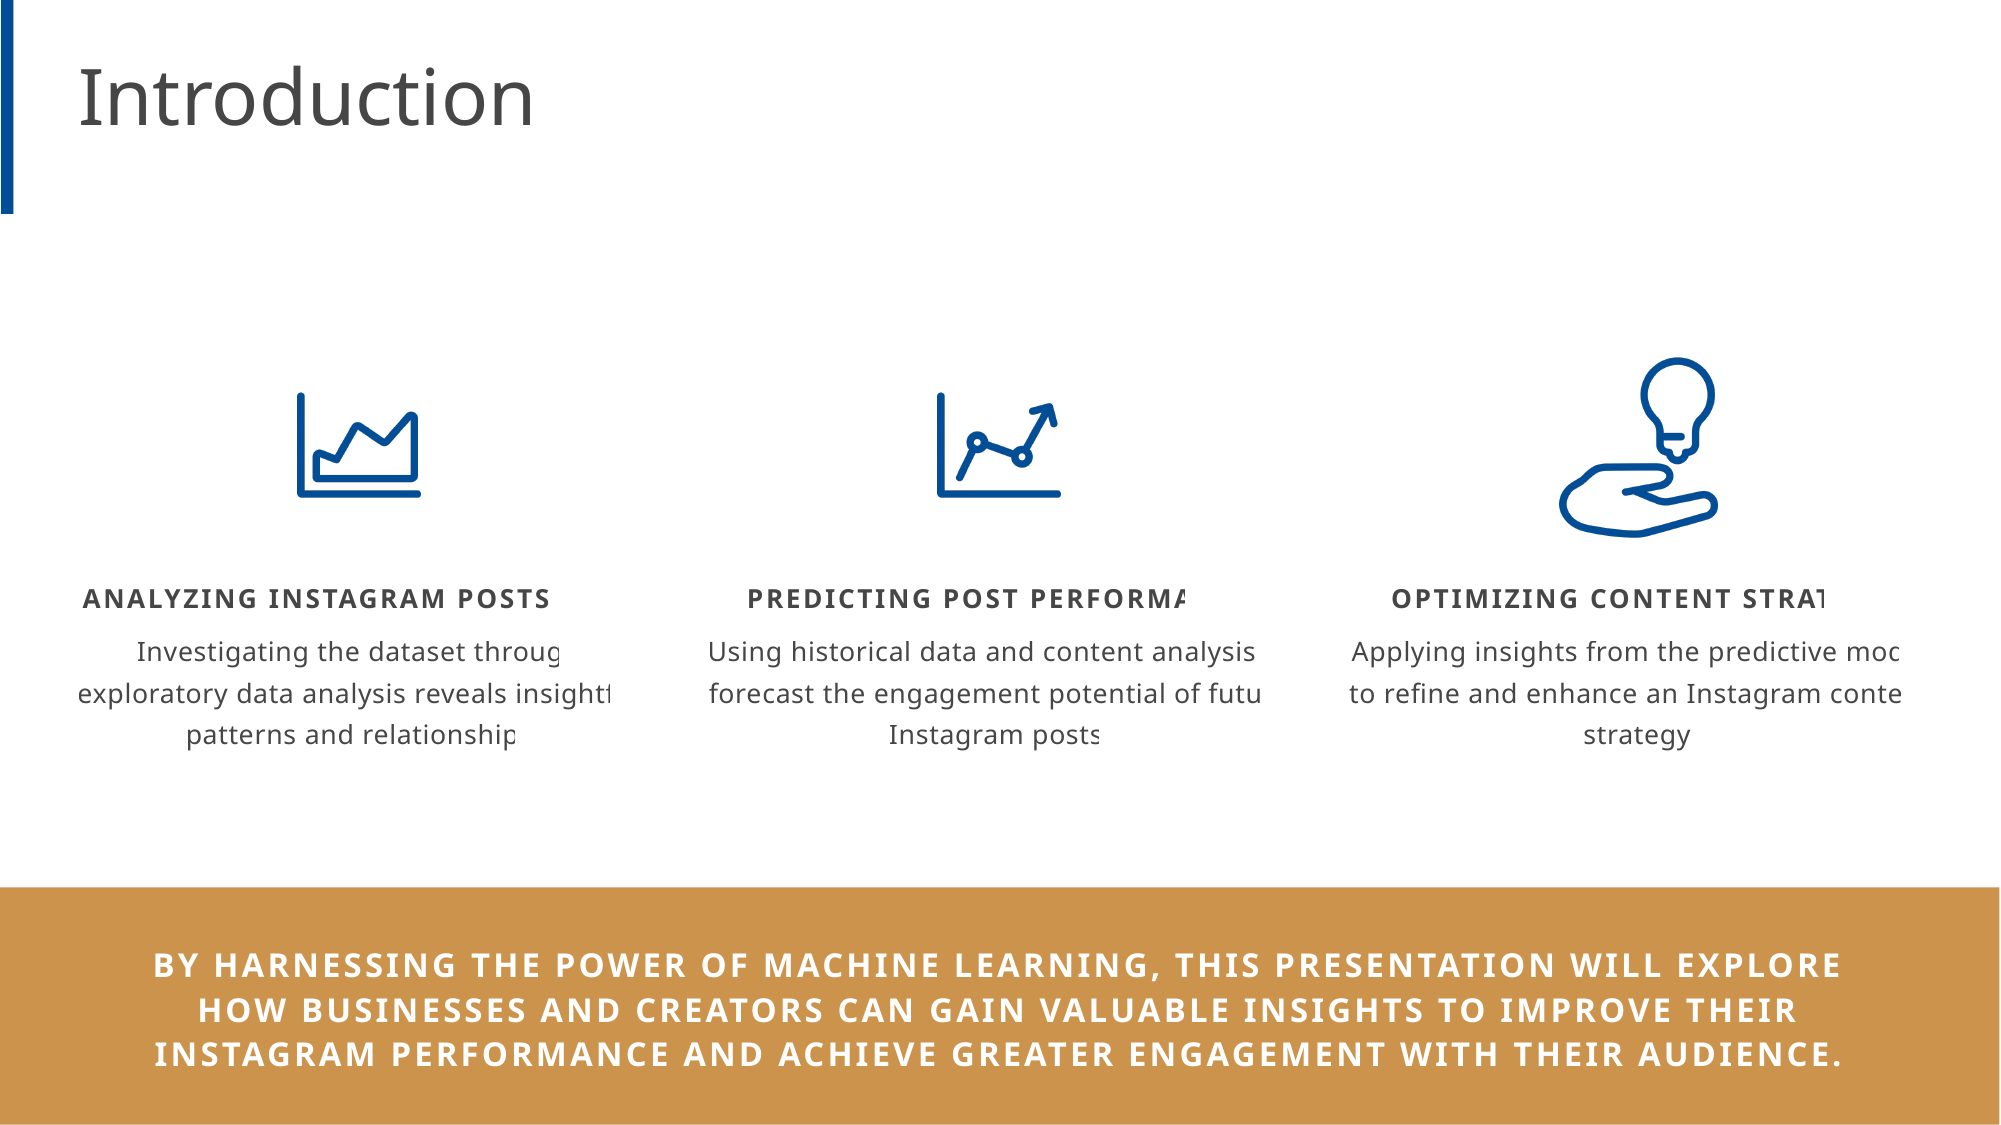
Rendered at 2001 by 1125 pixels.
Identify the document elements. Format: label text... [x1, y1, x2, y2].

picture [296, 392, 421, 498]
picture [1559, 357, 1718, 538]
text_box Investigating the dataset through exploratory data analysis reveals insightful patterns and relationships [62, 625, 656, 751]
text_box [0, 887, 2000, 1125]
picture [937, 392, 1062, 498]
text_box BY HARNESSING THE POWER OF MACHINE LEARNING, THIS PRESENTATION WILL EXPLORE HOW BUSINESSES AND CREATORS CAN GAIN VALUABLE INSIGHTS TO IMPROVE THEIR INSTAGRAM PERFORMANCE AND ACHIEVE GREATER ENGAGEMENT WITH THEIR AUDIENCE. [103, 940, 1896, 1073]
text_box Introduction [78, 57, 2000, 141]
text_box OPTIMIZING CONTENT STRATEGY [1338, 578, 1942, 614]
text_box ANALYZING INSTAGRAM POSTS DATA [62, 578, 656, 614]
text_box Applying insights from the predictive model to refine and enhance an Instagram content strategy. [1338, 625, 1942, 751]
text_box Using historical data and content analysis to forecast the engagement potential of future Instagram posts. [693, 625, 1307, 751]
text_box PREDICTING POST PERFORMANCE [693, 578, 1307, 614]
picture [0, 0, 15, 215]
